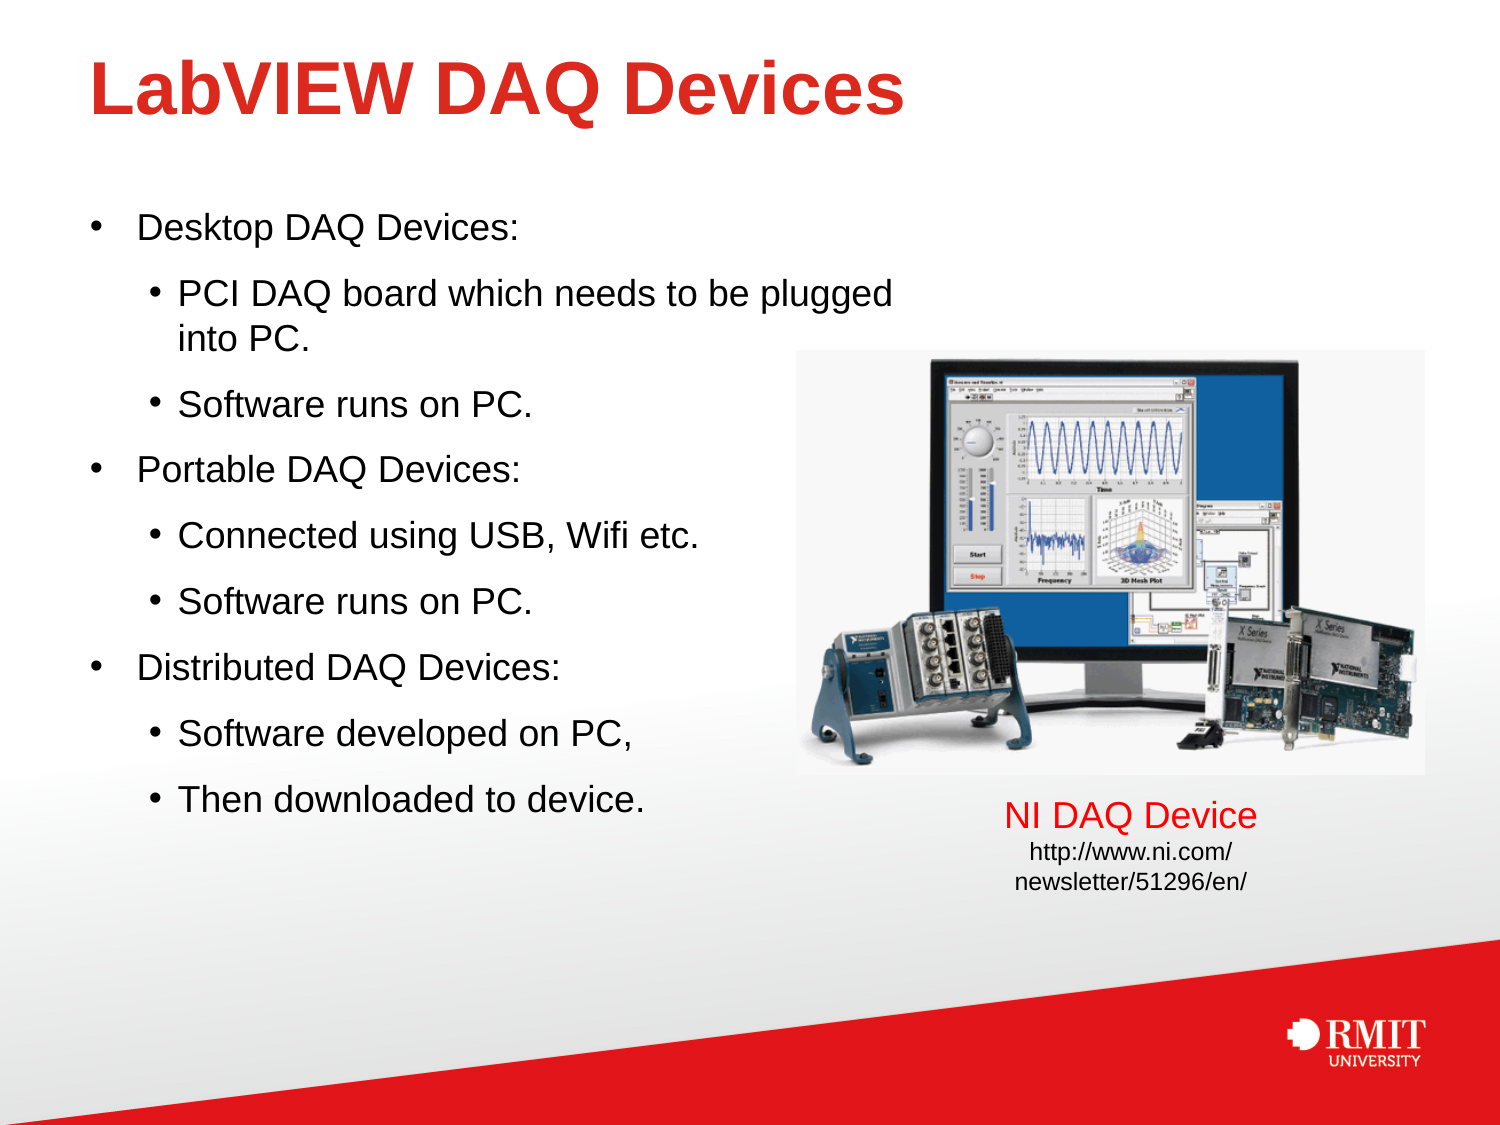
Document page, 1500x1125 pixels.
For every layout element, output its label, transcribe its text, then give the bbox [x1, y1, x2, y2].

text_box NI DAQ Device http://www.ni.com/newsletter/51296/en/ [981, 784, 1281, 904]
picture [0, 0, 1500, 1125]
title LabVIEW DAQ Devices [75, 72, 1425, 157]
list Desktop DAQ Devices: PCI DAQ board which needs to be plugged into PC. Software runs on PC. Portable DAQ Devices: Connected using USB, Wifi etc. Software runs on PC. Distributed DAQ Devices: Software developed on PC, Then downloaded to device. [75, 195, 927, 924]
